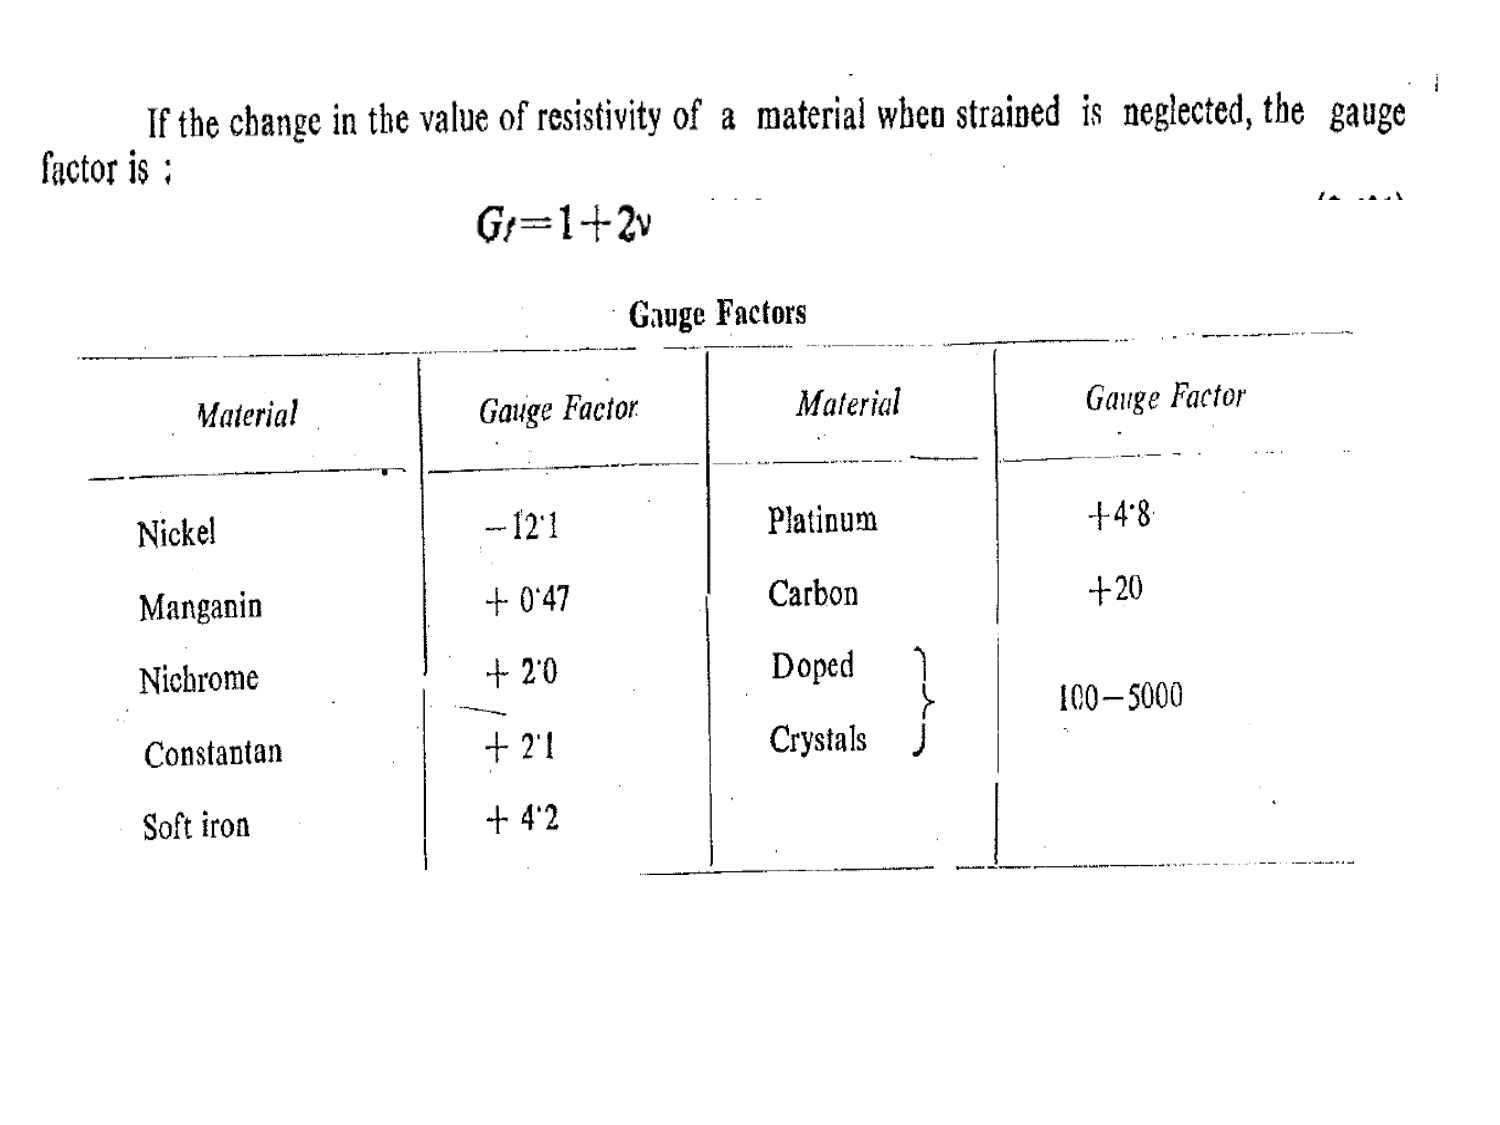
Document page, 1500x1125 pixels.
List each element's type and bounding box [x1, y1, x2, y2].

picture [0, 74, 1451, 279]
picture [41, 299, 1355, 876]
